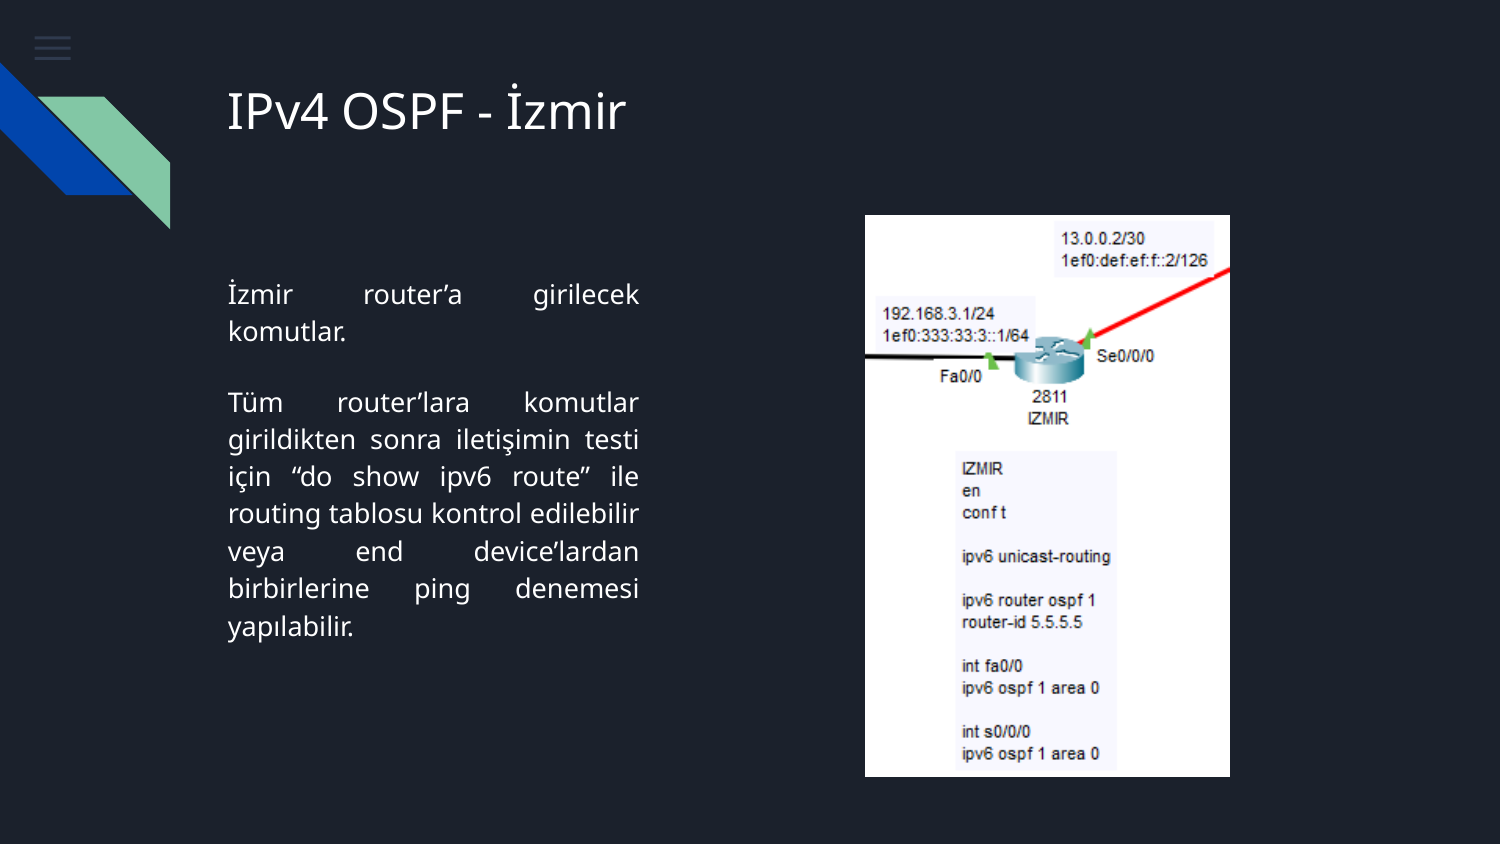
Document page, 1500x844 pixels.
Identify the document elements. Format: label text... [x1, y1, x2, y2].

list İzmir router’a girilecek komutlar. Tüm router’lara komutlar girildikten sonra iletişimin testi için “do show ipv6 route” ile routing tablosu kontrol edilebilir veya end device’lardan birbirlerine ping denemesi yapılabilir. [212, 257, 655, 735]
title IPv4 OSPF - İzmir [212, 64, 1368, 215]
picture [865, 215, 1231, 777]
